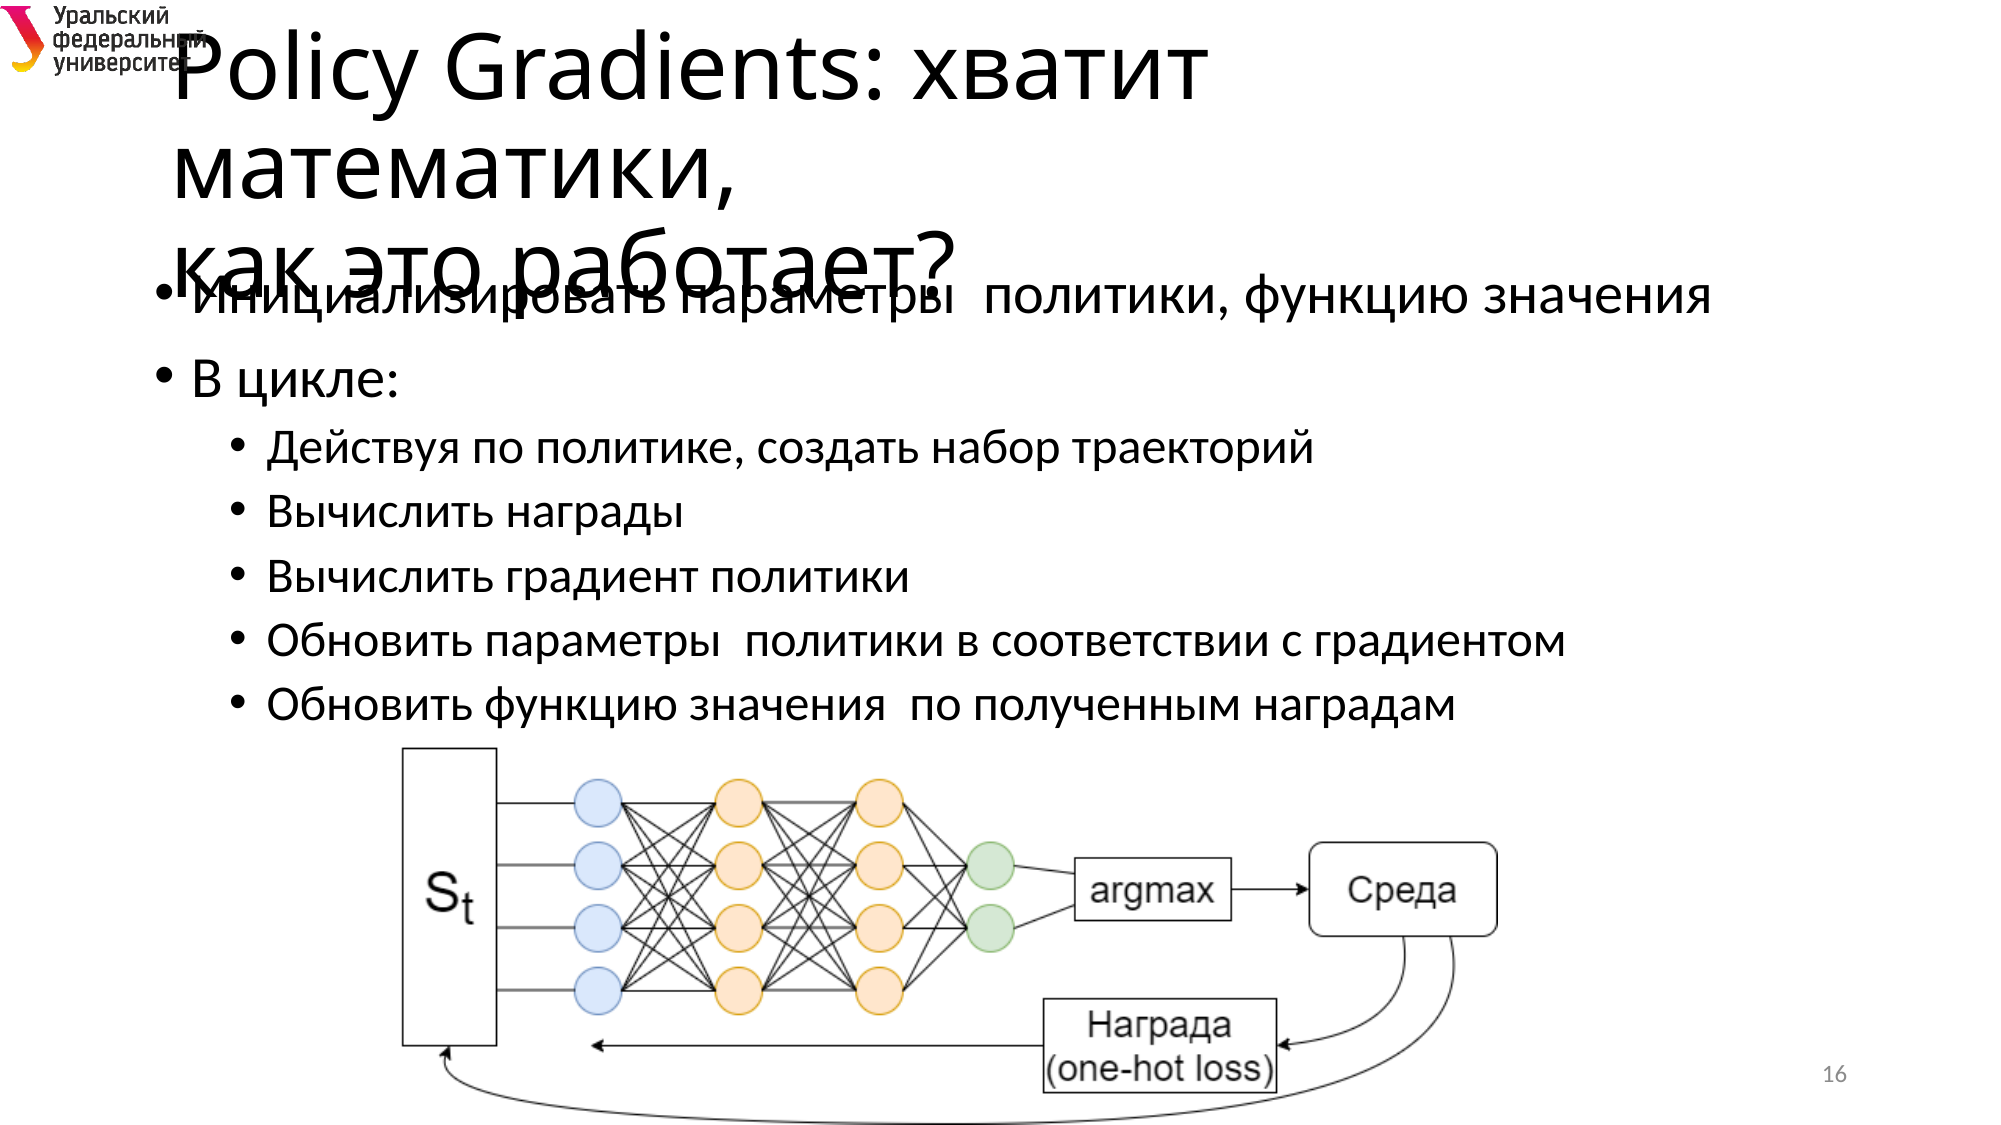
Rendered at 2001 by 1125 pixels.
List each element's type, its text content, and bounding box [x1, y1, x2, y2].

title Policy Gradients: хватит математики, как это работает? [154, 59, 1740, 278]
picture [396, 737, 1499, 1125]
picture [0, 4, 221, 76]
slide_number 16 [1499, 1042, 1863, 1103]
